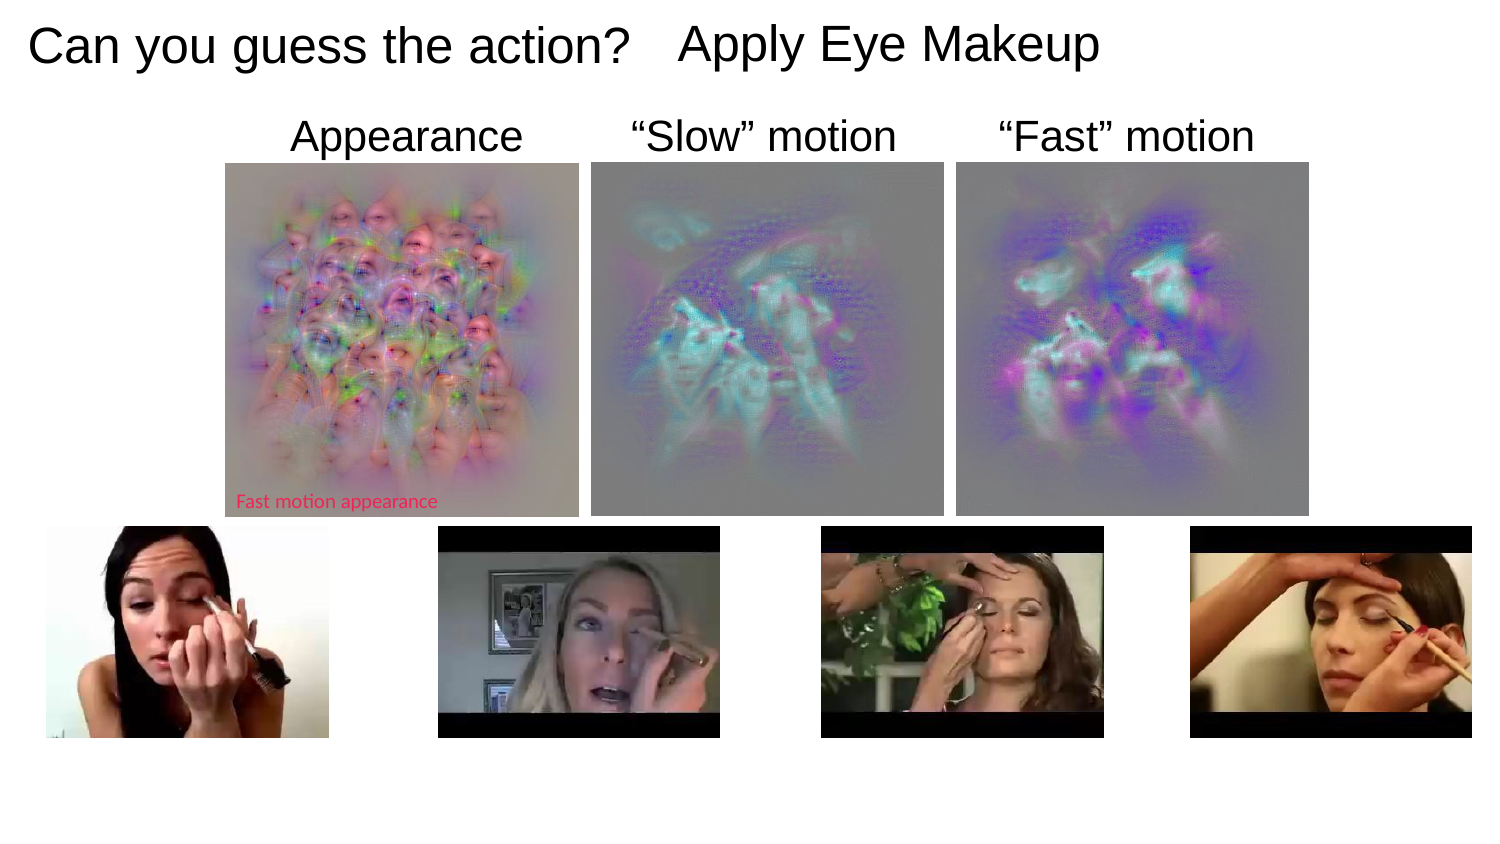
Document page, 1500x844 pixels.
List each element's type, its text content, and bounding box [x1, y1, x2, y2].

picture [956, 162, 1309, 516]
text_box Apply Eye Makeup [675, 8, 1110, 73]
picture [821, 526, 1104, 738]
text_box “Slow” motion “Fast” motion [628, 105, 1257, 160]
picture [225, 163, 579, 517]
picture [1190, 526, 1472, 738]
picture [46, 526, 329, 738]
picture [590, 162, 944, 516]
picture [438, 526, 720, 738]
text_box Appearance [287, 105, 529, 160]
title Can you guess the action? [25, 0, 640, 114]
